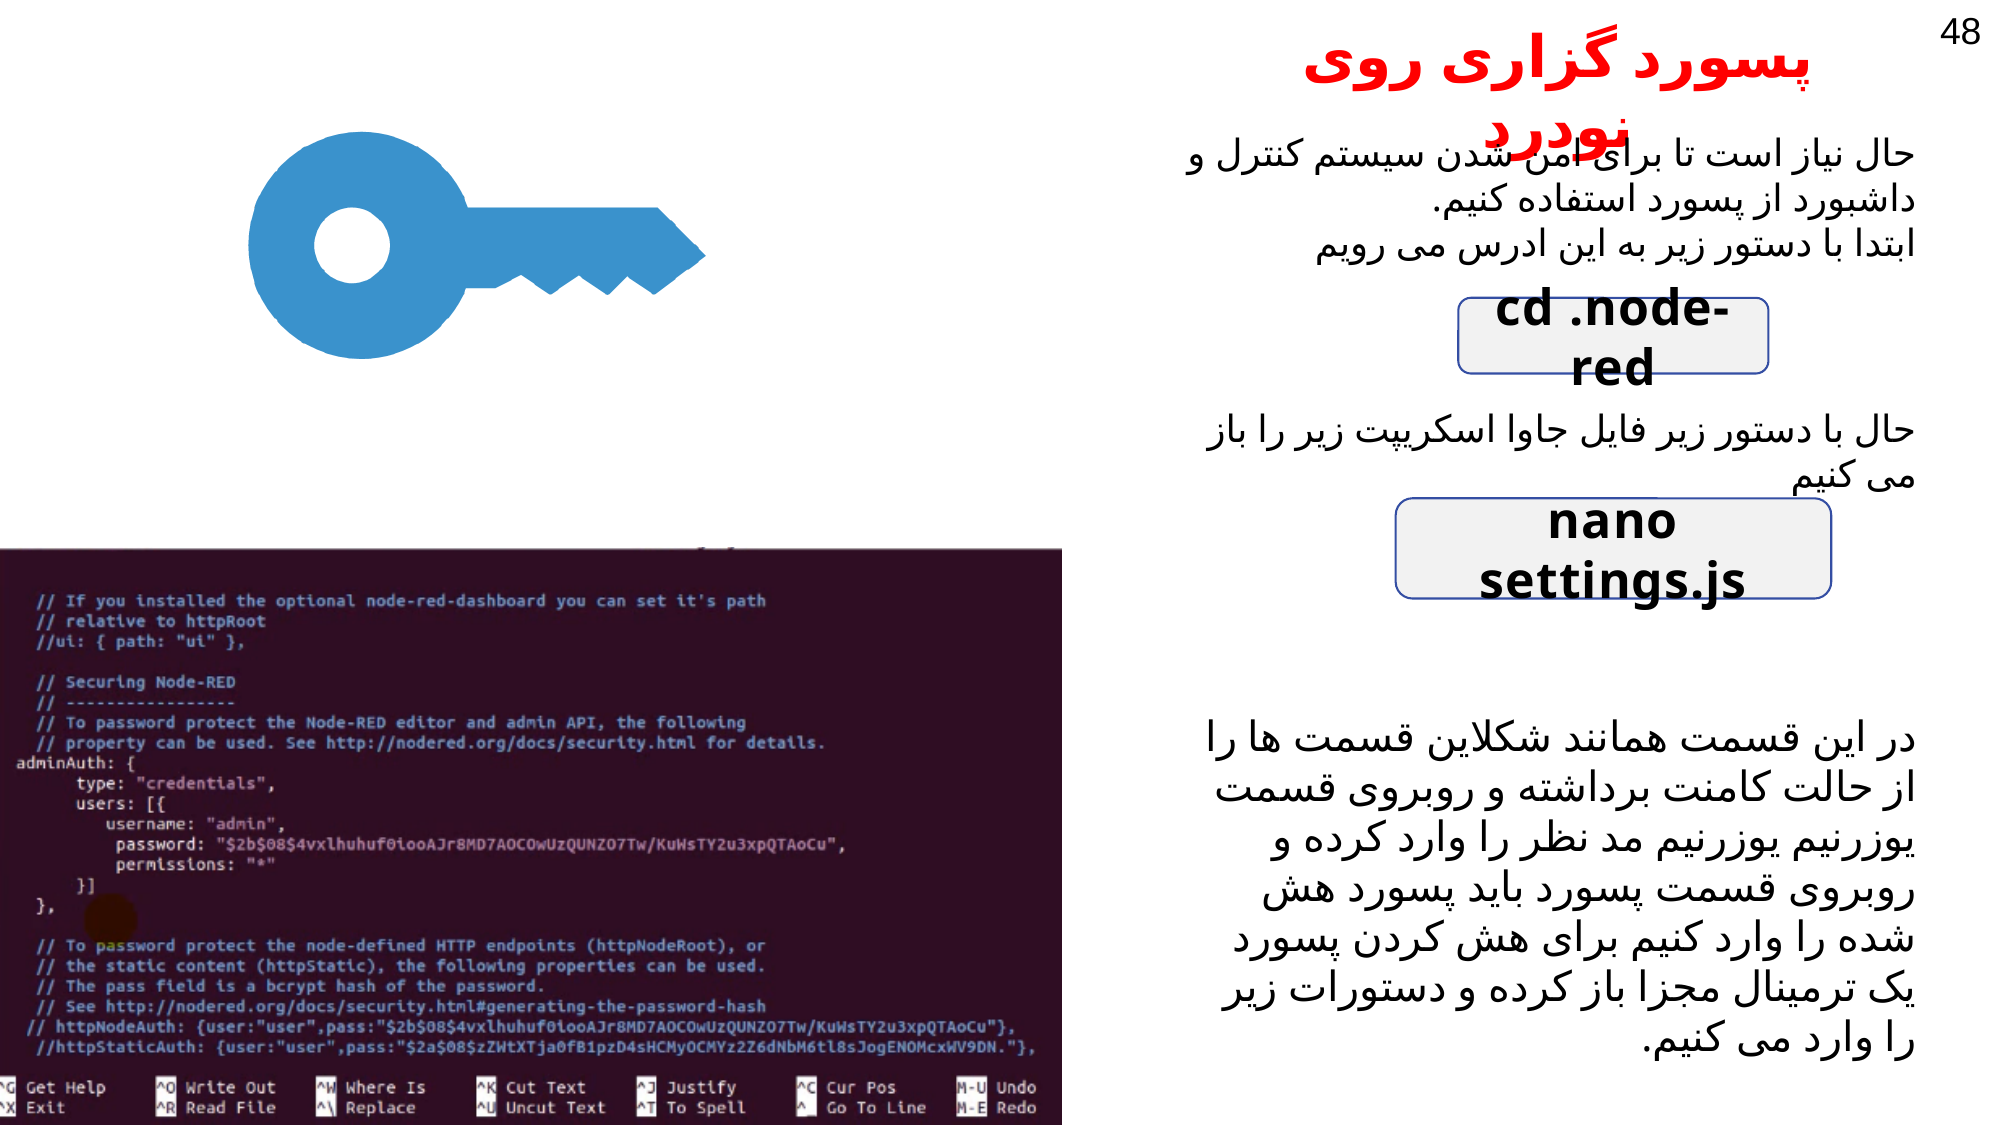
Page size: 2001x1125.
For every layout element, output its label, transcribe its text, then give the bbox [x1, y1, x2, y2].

text_box پسورد گزاری روی نودرد [1278, 11, 1838, 121]
text_box cd .node-red [1457, 296, 1770, 375]
picture [231, 0, 722, 491]
text_box حال با دستور زیر فایل جاوا اسکریپت زیر را باز می کنیم [1185, 398, 1932, 503]
text_box 48 [1925, 0, 2000, 60]
picture [0, 547, 1062, 1125]
text_box در این قسمت همانند شکلاین قسمت ها را از حالت کامنت برداشته و روبروی قسمت یوزرنیم یوزرنیم مد نظر را وارد کرده و روبروی قسمت پسورد باید پسورد هش شده را وارد کنیم برای هش کردن پسورد یک ترمینال مجزا باز کرده و دستورات زیر را وارد می کنیم. [1185, 702, 1932, 1068]
text_box nano settings.js [1394, 497, 1833, 600]
text_box حال نیاز است تا برای امن شدن سیستم کنترل و داشبورد از پسورد استفاده کنیم. ابتدا با دستور زیر به این ادرس می رویم [1100, 121, 1932, 272]
